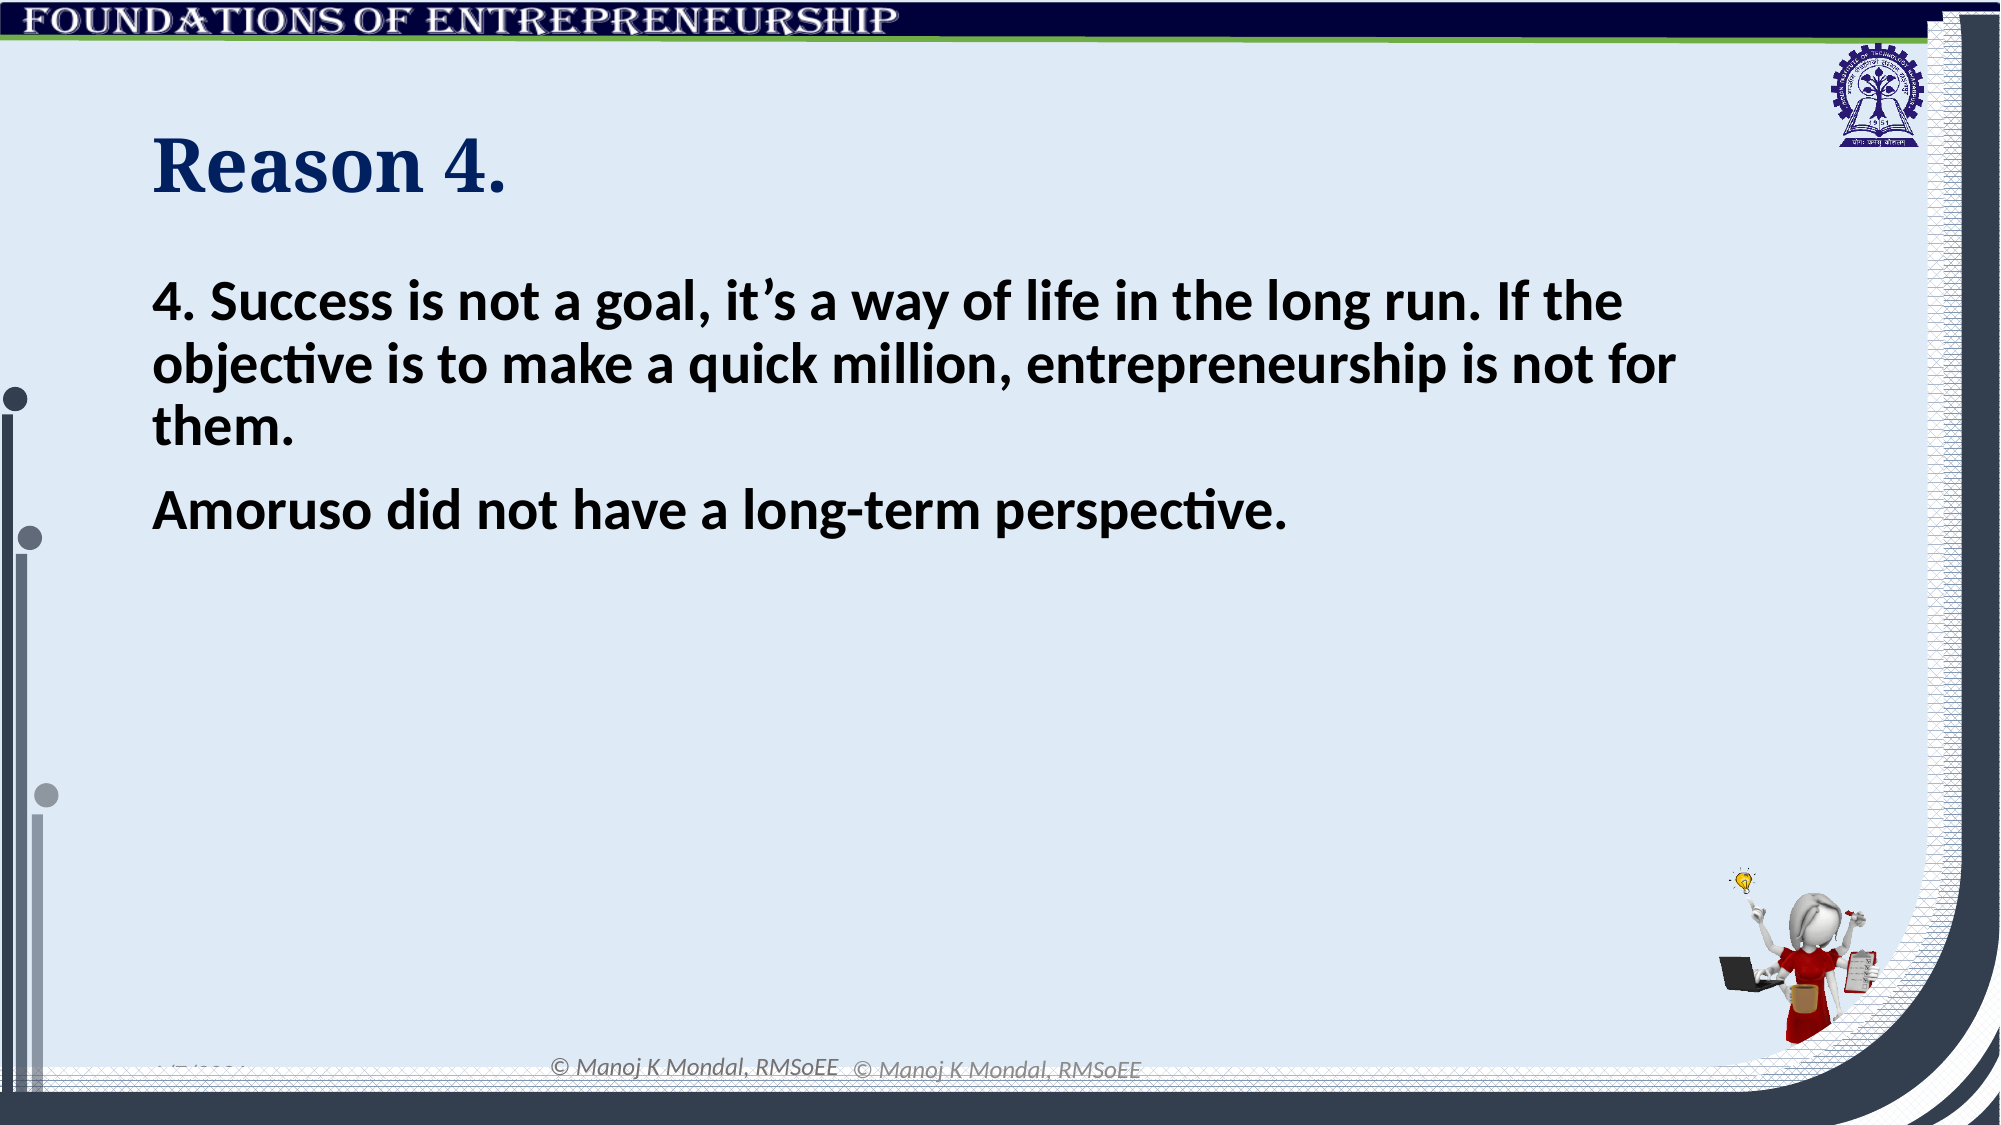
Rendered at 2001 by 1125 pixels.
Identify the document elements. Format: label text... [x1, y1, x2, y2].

list 4. Success is not a goal, it’s a way of life in the long run. If the objective is to make a quick million, entrepreneurship is not for them. Amoruso did not have a long-term perspective. [137, 262, 1849, 637]
picture [1831, 43, 1924, 147]
picture [1710, 859, 1896, 1066]
title Reason 4. [137, 59, 1863, 278]
picture [0, 0, 2000, 37]
